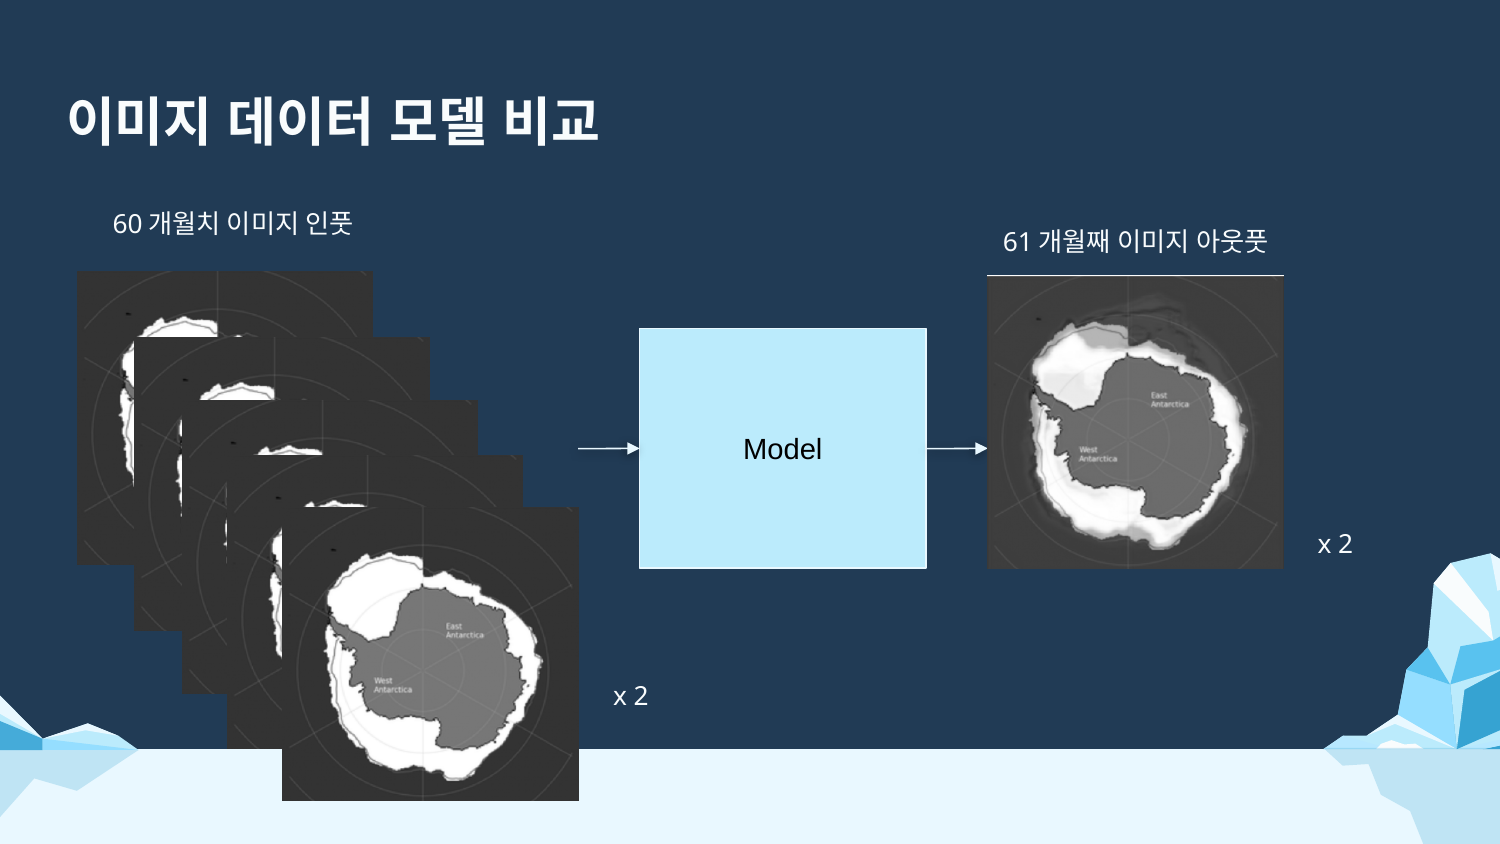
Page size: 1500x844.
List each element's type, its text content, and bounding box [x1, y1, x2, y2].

picture [76, 271, 579, 801]
text_box 이미지 데이터 모델 비교 [51, 72, 1449, 167]
list 60개월치 이미지 인풋 [97, 188, 468, 255]
list x 2 [598, 659, 695, 727]
list 61개월째 이미지 아웃풋 [987, 205, 1358, 272]
picture [987, 275, 1284, 569]
text_box Model [639, 328, 927, 569]
list x 2 [1302, 507, 1399, 575]
